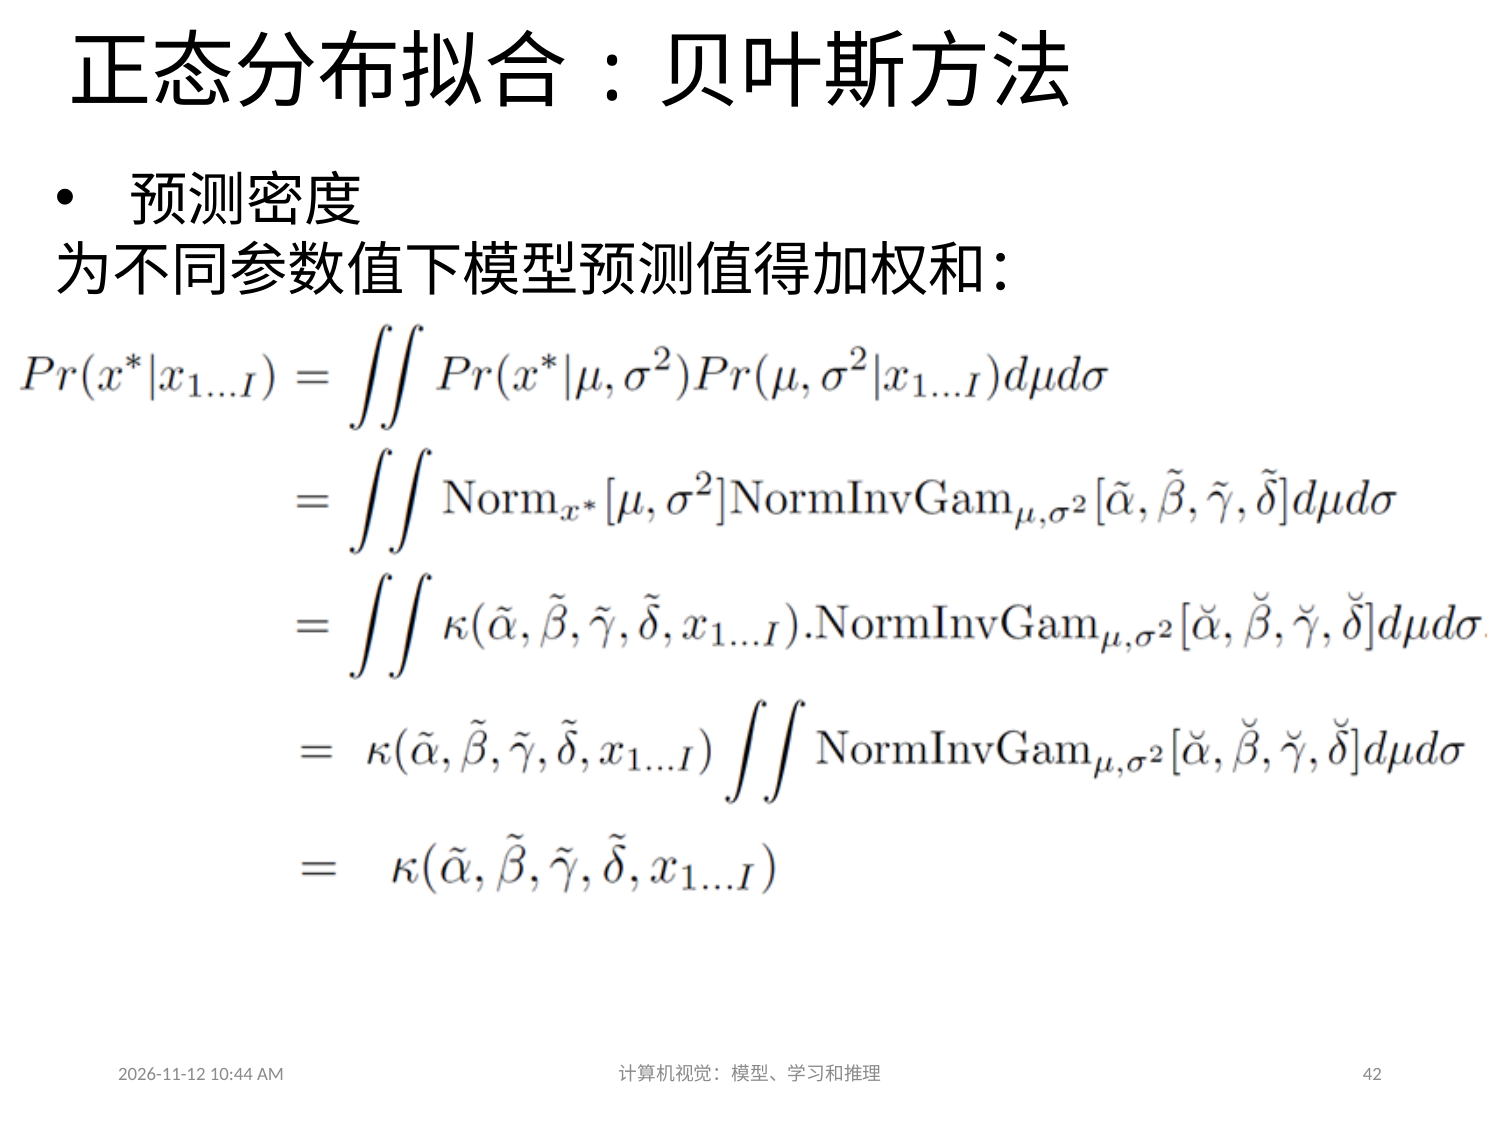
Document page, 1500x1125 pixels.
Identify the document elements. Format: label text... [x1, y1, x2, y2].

title 正态分布拟合:贝叶斯方法 [53, 1, 1459, 146]
text_box 预测密度 为不同参数值下模型预测值得加权和： [40, 154, 1422, 299]
footer 计算机视觉：模型、学习和推理 [496, 1042, 1004, 1103]
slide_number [103, 1042, 441, 1103]
slide_number 42 [1059, 1042, 1397, 1103]
picture [5, 299, 1489, 910]
